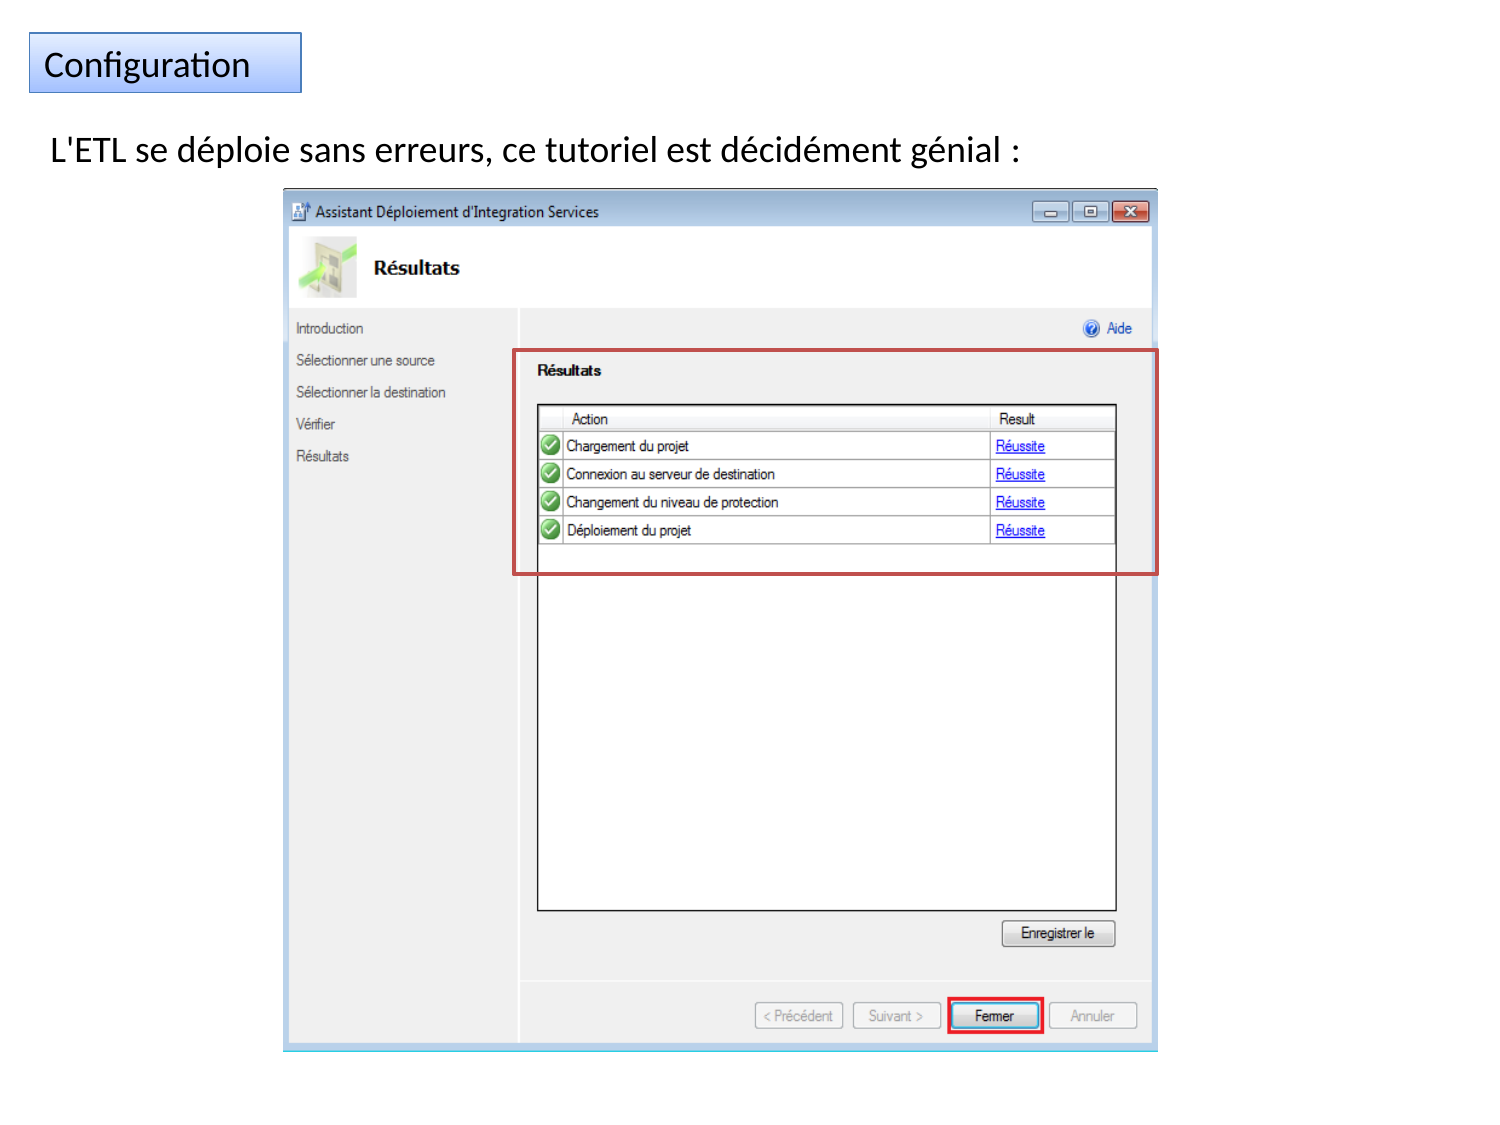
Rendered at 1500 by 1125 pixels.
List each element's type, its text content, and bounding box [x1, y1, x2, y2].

text_box L'ETL se déploie sans erreurs, ce tutoriel est décidément génial : [35, 118, 1471, 268]
picture [283, 188, 1158, 1052]
text_box Configuration [29, 32, 302, 93]
